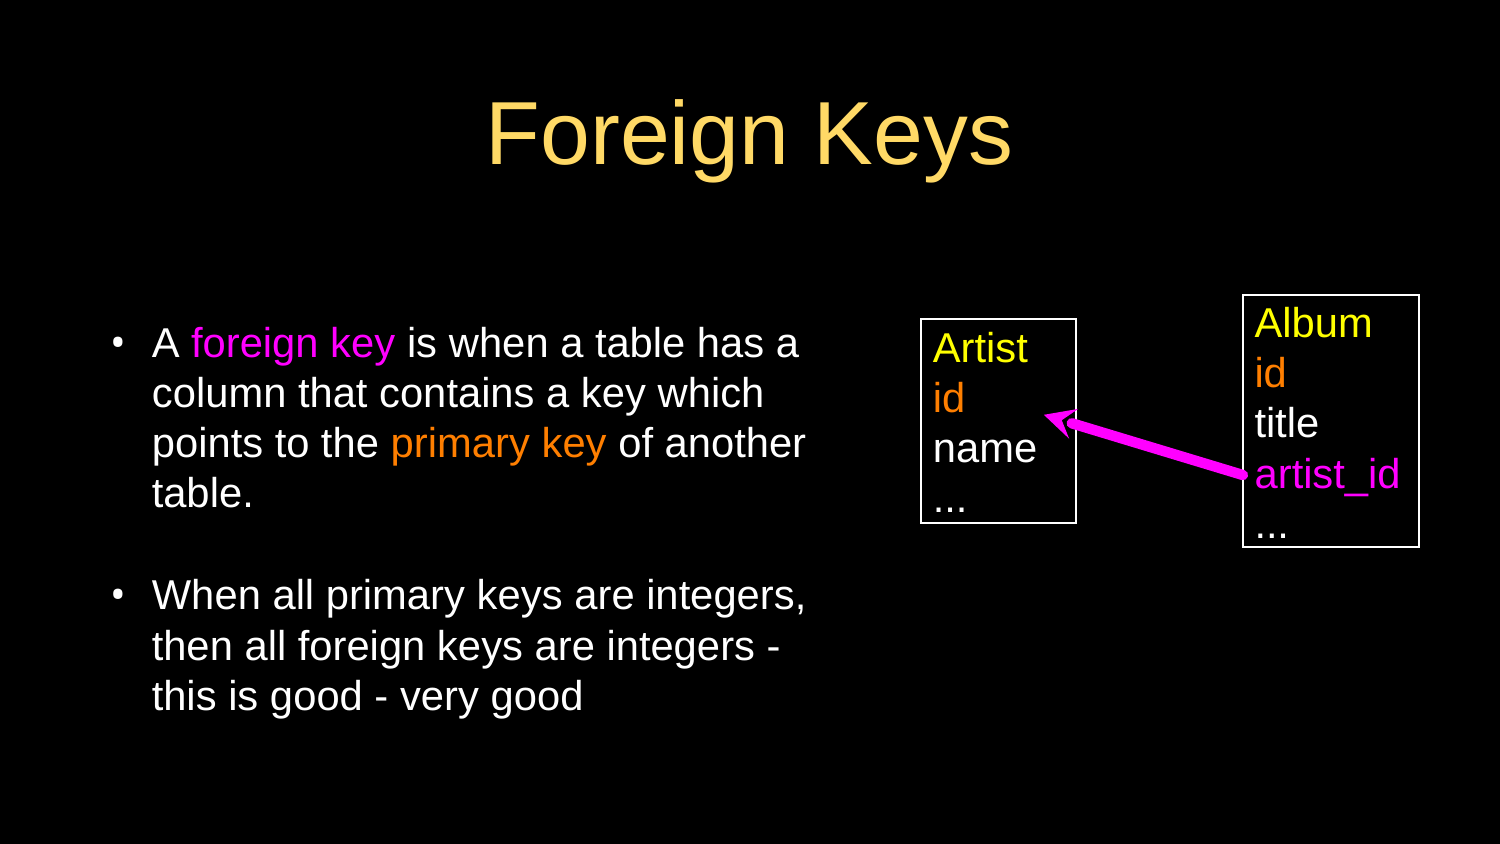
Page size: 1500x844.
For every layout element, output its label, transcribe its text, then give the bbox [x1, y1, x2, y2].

text_box Album id title artist_id ... [1242, 295, 1419, 548]
text_box Artist id name ... [921, 319, 1077, 524]
title Foreign Keys [106, 22, 1393, 235]
list A foreign key is when a table has a column that contains a key which points to the primary key of another table. When all primary keys are integers, then all foreign keys are integers - this is good - very good [106, 226, 811, 809]
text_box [1043, 414, 1244, 476]
